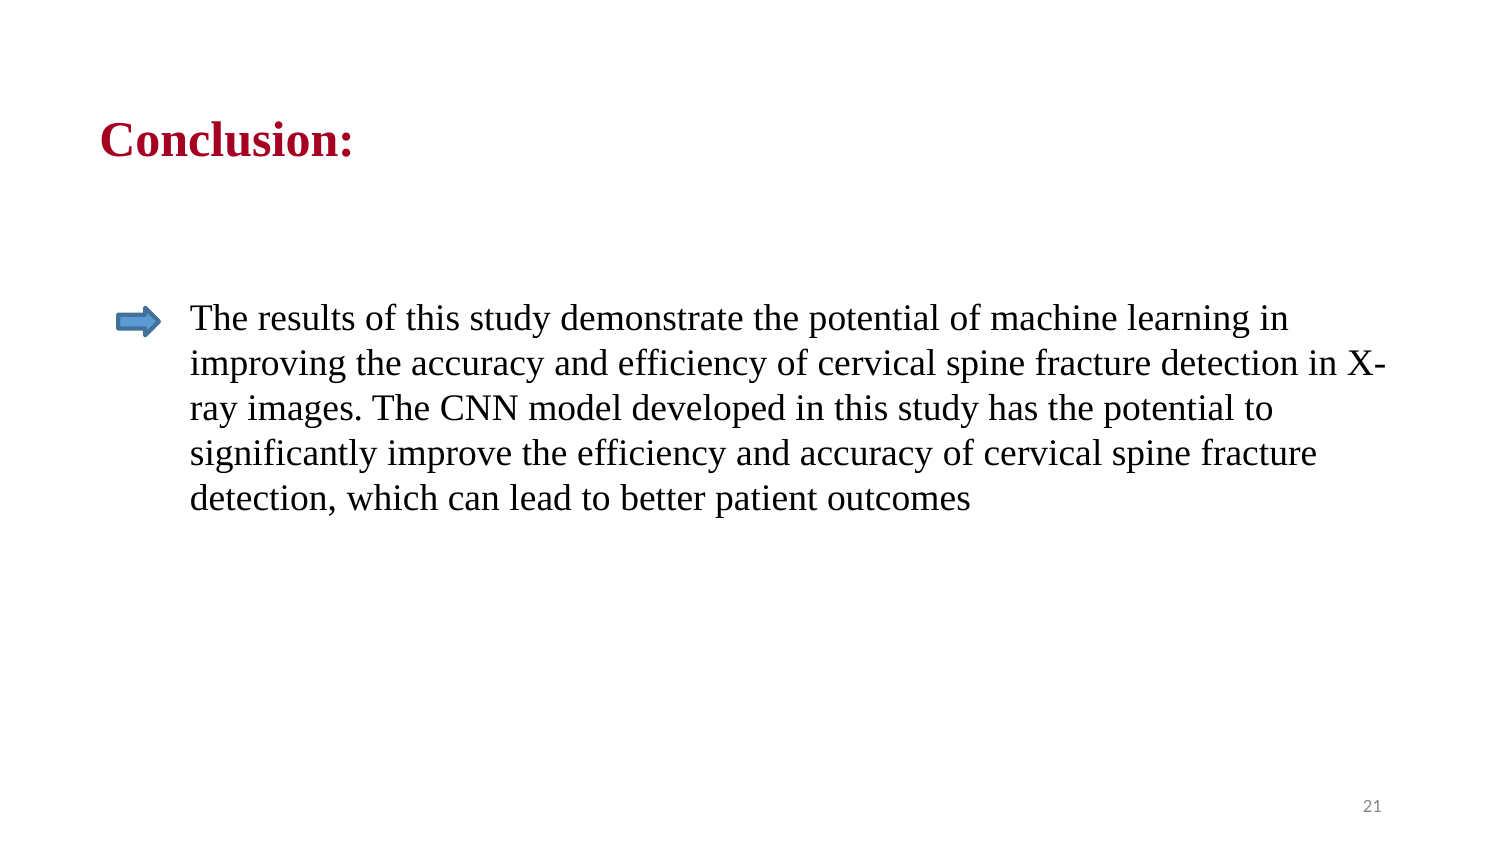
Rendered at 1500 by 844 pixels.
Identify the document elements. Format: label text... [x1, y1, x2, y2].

text_box The results of this study demonstrate the potential of machine learning in improving the accuracy and efficiency of cervical spine fracture detection in X-ray images. The CNN model developed in this study has the potential to significantly improve the efficiency and accuracy of cervical spine fracture detection, which can lead to better patient outcomes [175, 285, 1435, 526]
slide_number ‹#› [1059, 782, 1397, 827]
title Conclusion: [84, 99, 411, 171]
text_box [118, 307, 159, 336]
